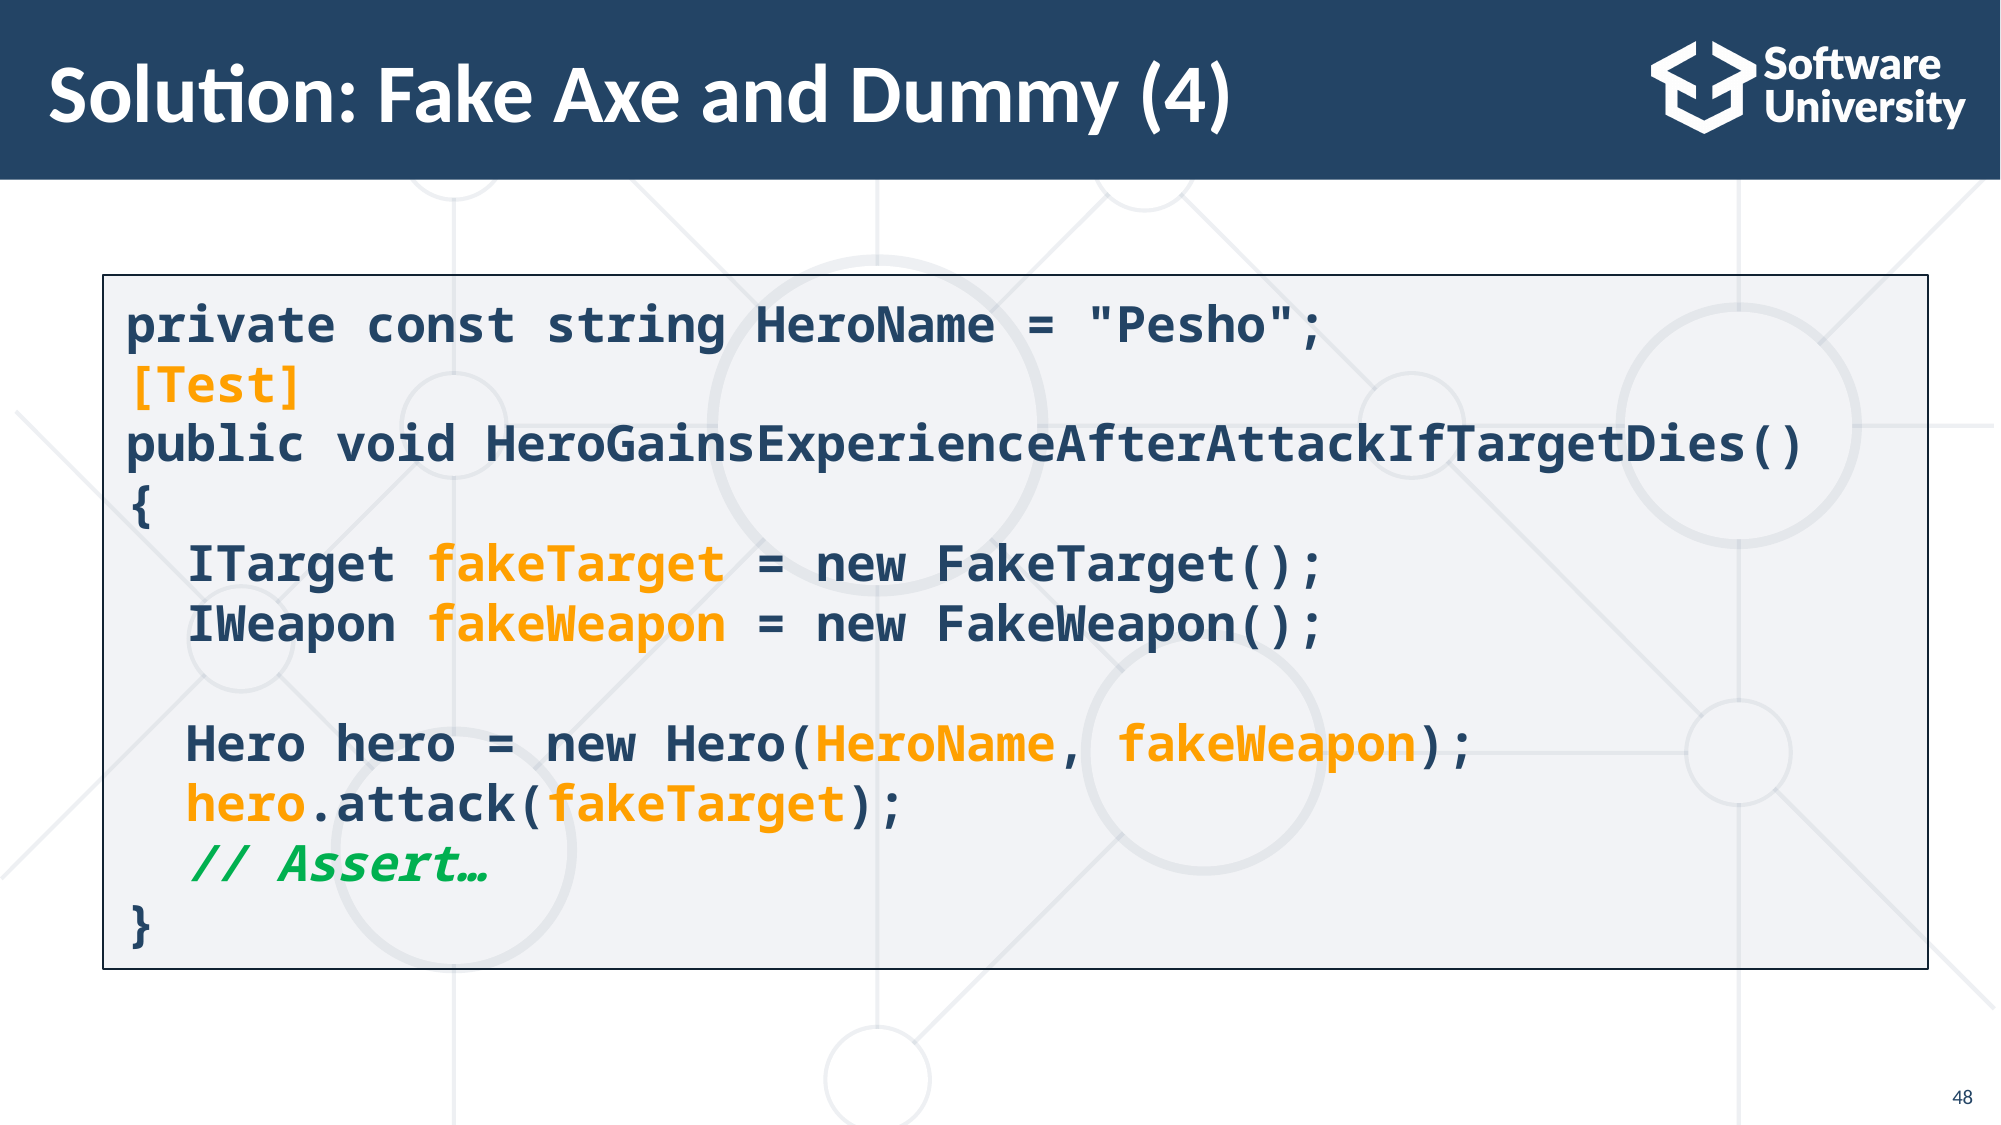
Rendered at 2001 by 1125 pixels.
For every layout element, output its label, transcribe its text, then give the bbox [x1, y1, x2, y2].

slide_number 48 [1927, 1067, 1989, 1117]
title Solution: Fake Axe and Dummy (4) [31, 16, 1625, 162]
picture [1651, 41, 1966, 134]
text_box private const string HeroName = "Pesho"; [Test] public void HeroGainsExperienceAfterAttackIfTargetDies() { ITarget fakeTarget = new FakeTarget(); IWeapon fakeWeapon = new FakeWeapon(); Hero hero = new Hero(HeroName, fakeWeapon); hero.attack(fakeTarget); // Assert… } [102, 274, 1928, 969]
